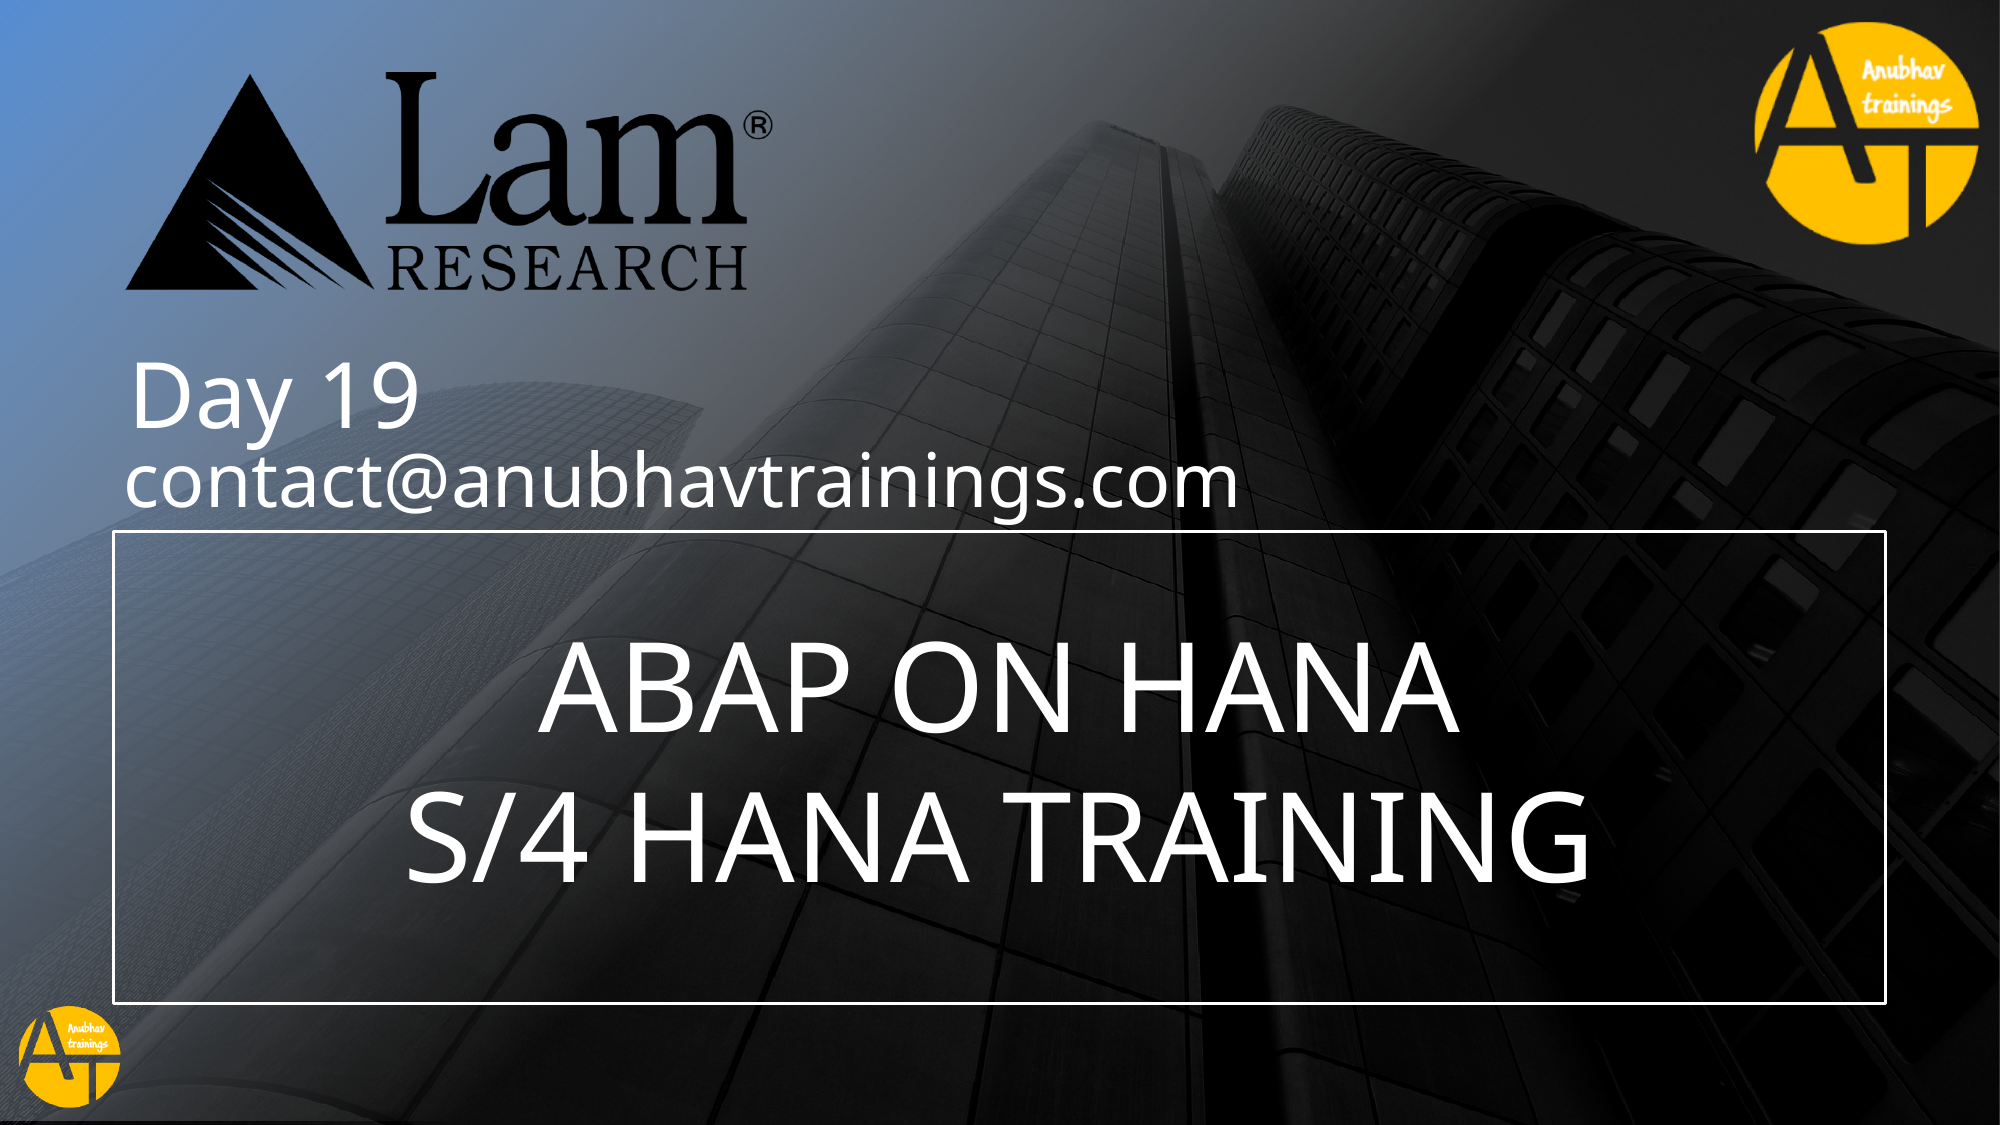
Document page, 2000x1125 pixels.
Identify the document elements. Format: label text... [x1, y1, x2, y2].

picture [7, 999, 126, 1116]
text_box [112, 529, 1888, 1006]
picture [1731, 6, 1993, 265]
text_box [0, 0, 2000, 1122]
picture [125, 71, 773, 292]
text_box Day 19 [113, 329, 799, 455]
text_box contact@anubhavtrainings.com [109, 425, 1346, 530]
